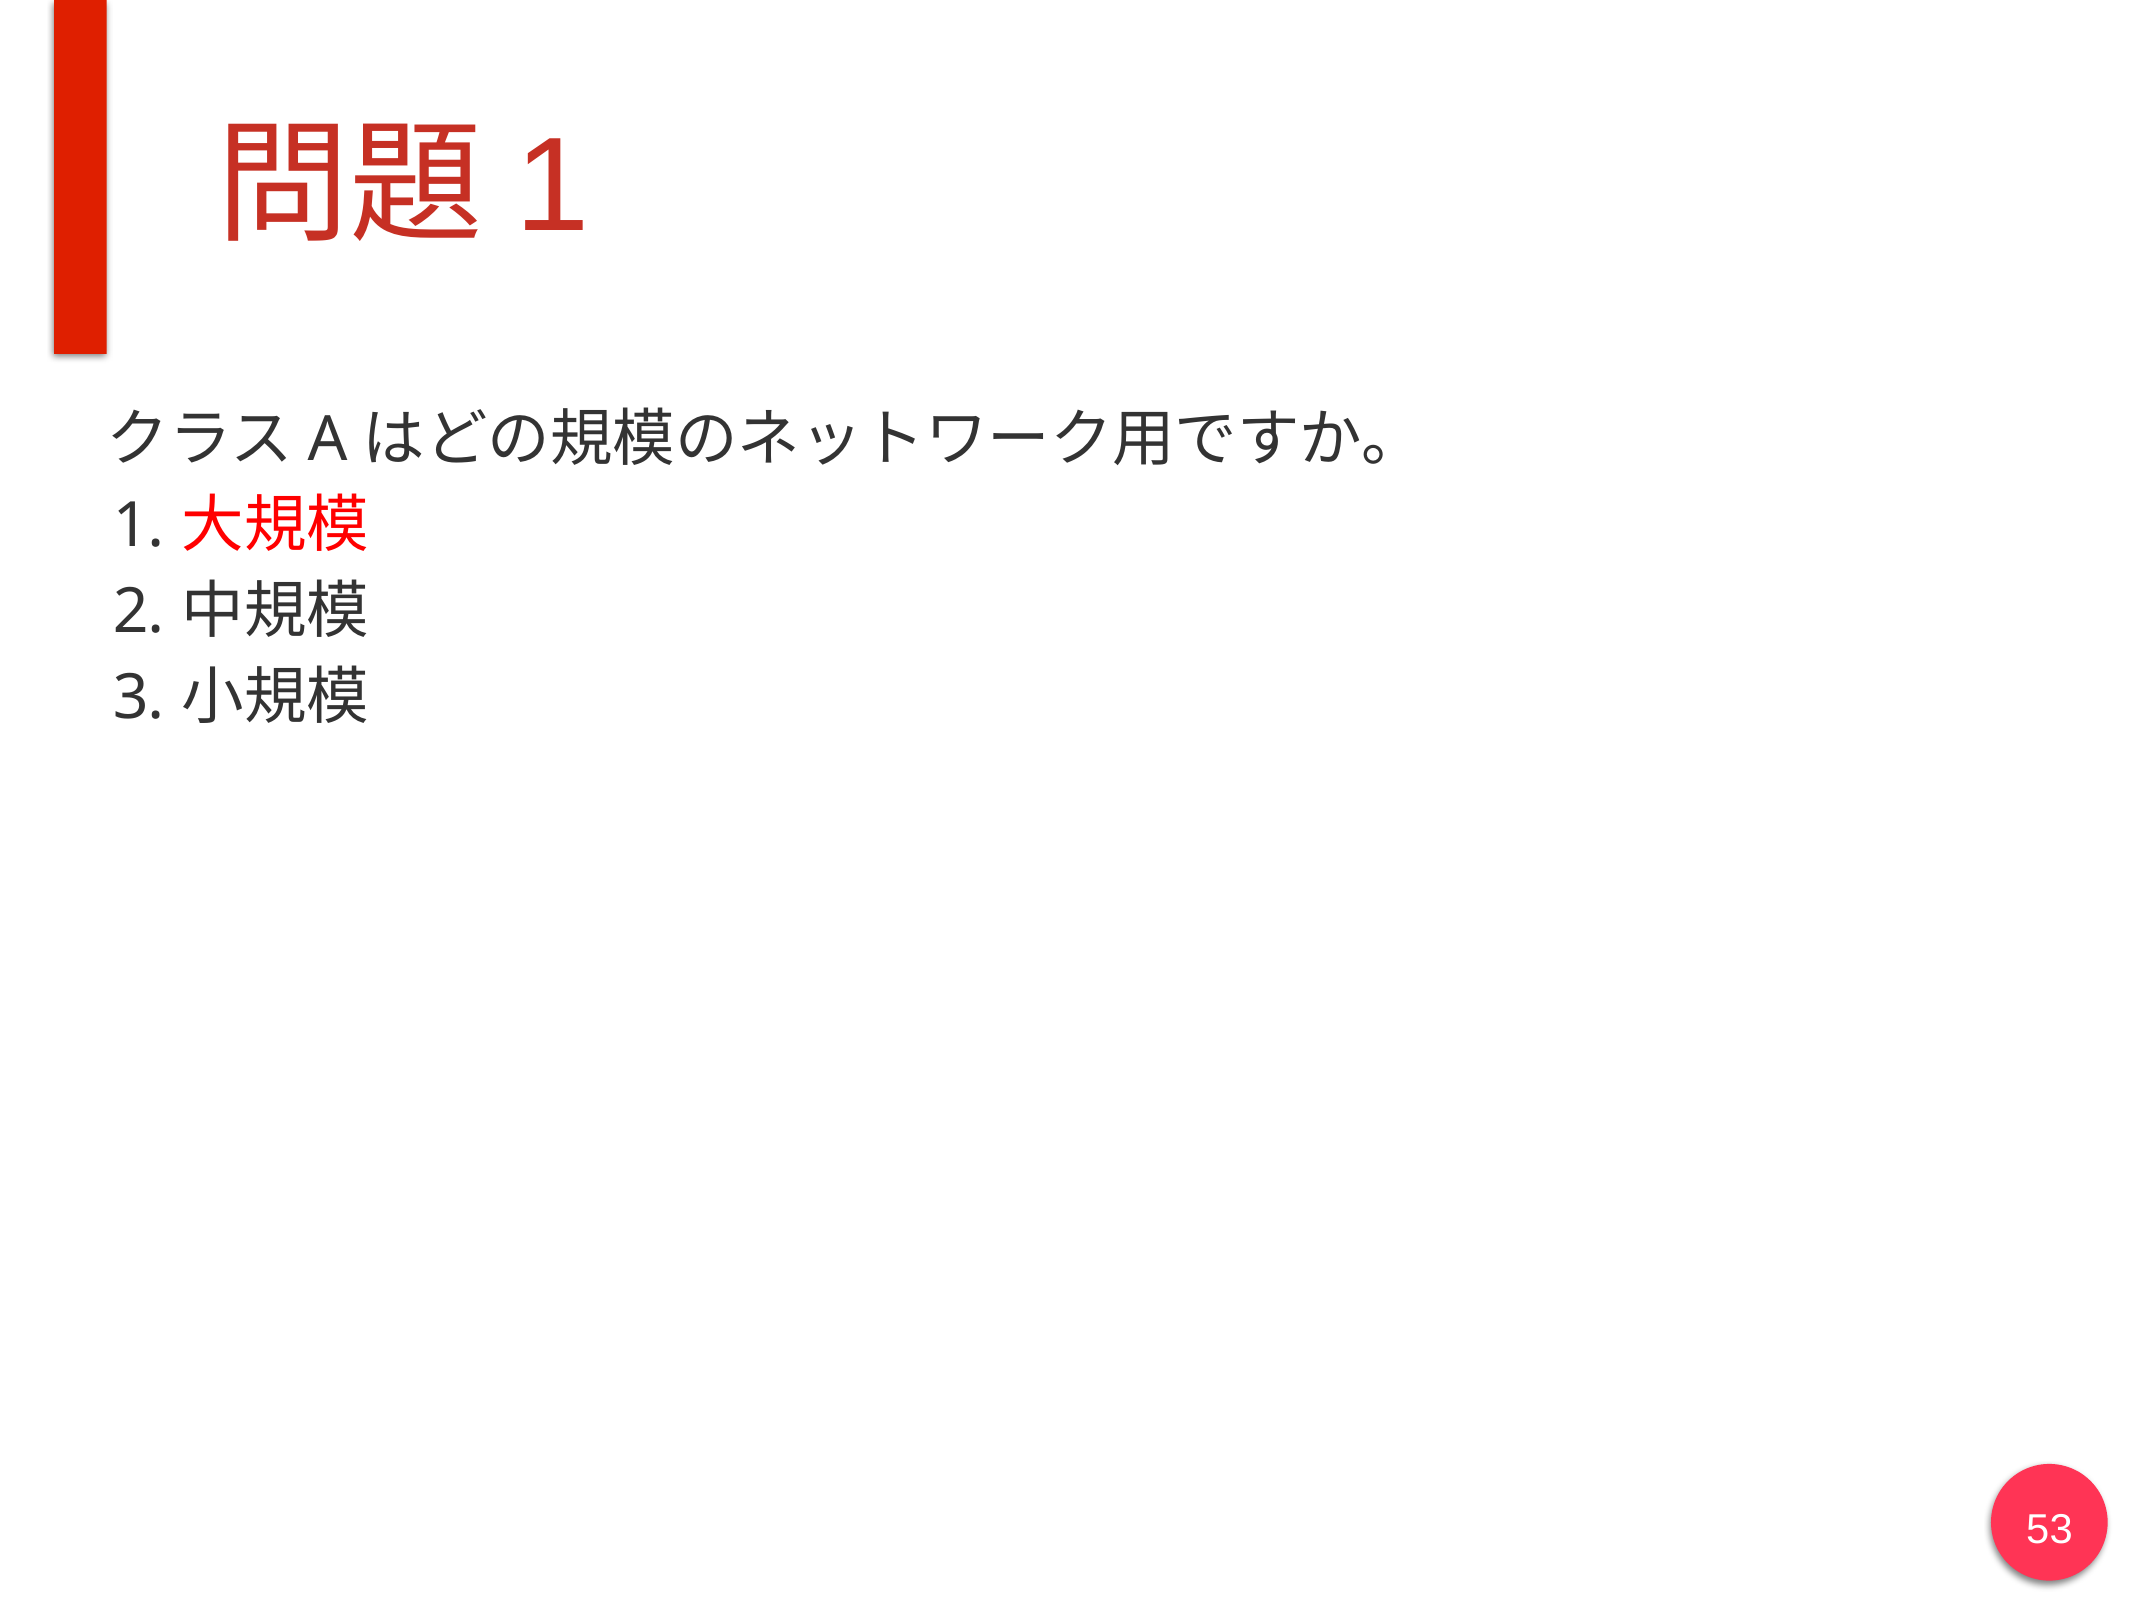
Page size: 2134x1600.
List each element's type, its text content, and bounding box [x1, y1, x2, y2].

slide_number 53 [2012, 1493, 2087, 1600]
title 問題1 [208, 18, 2030, 336]
text_box クラスAはどの規模のネットワーク用ですか。 大規模 中規模 小規模 [98, 378, 2114, 1358]
